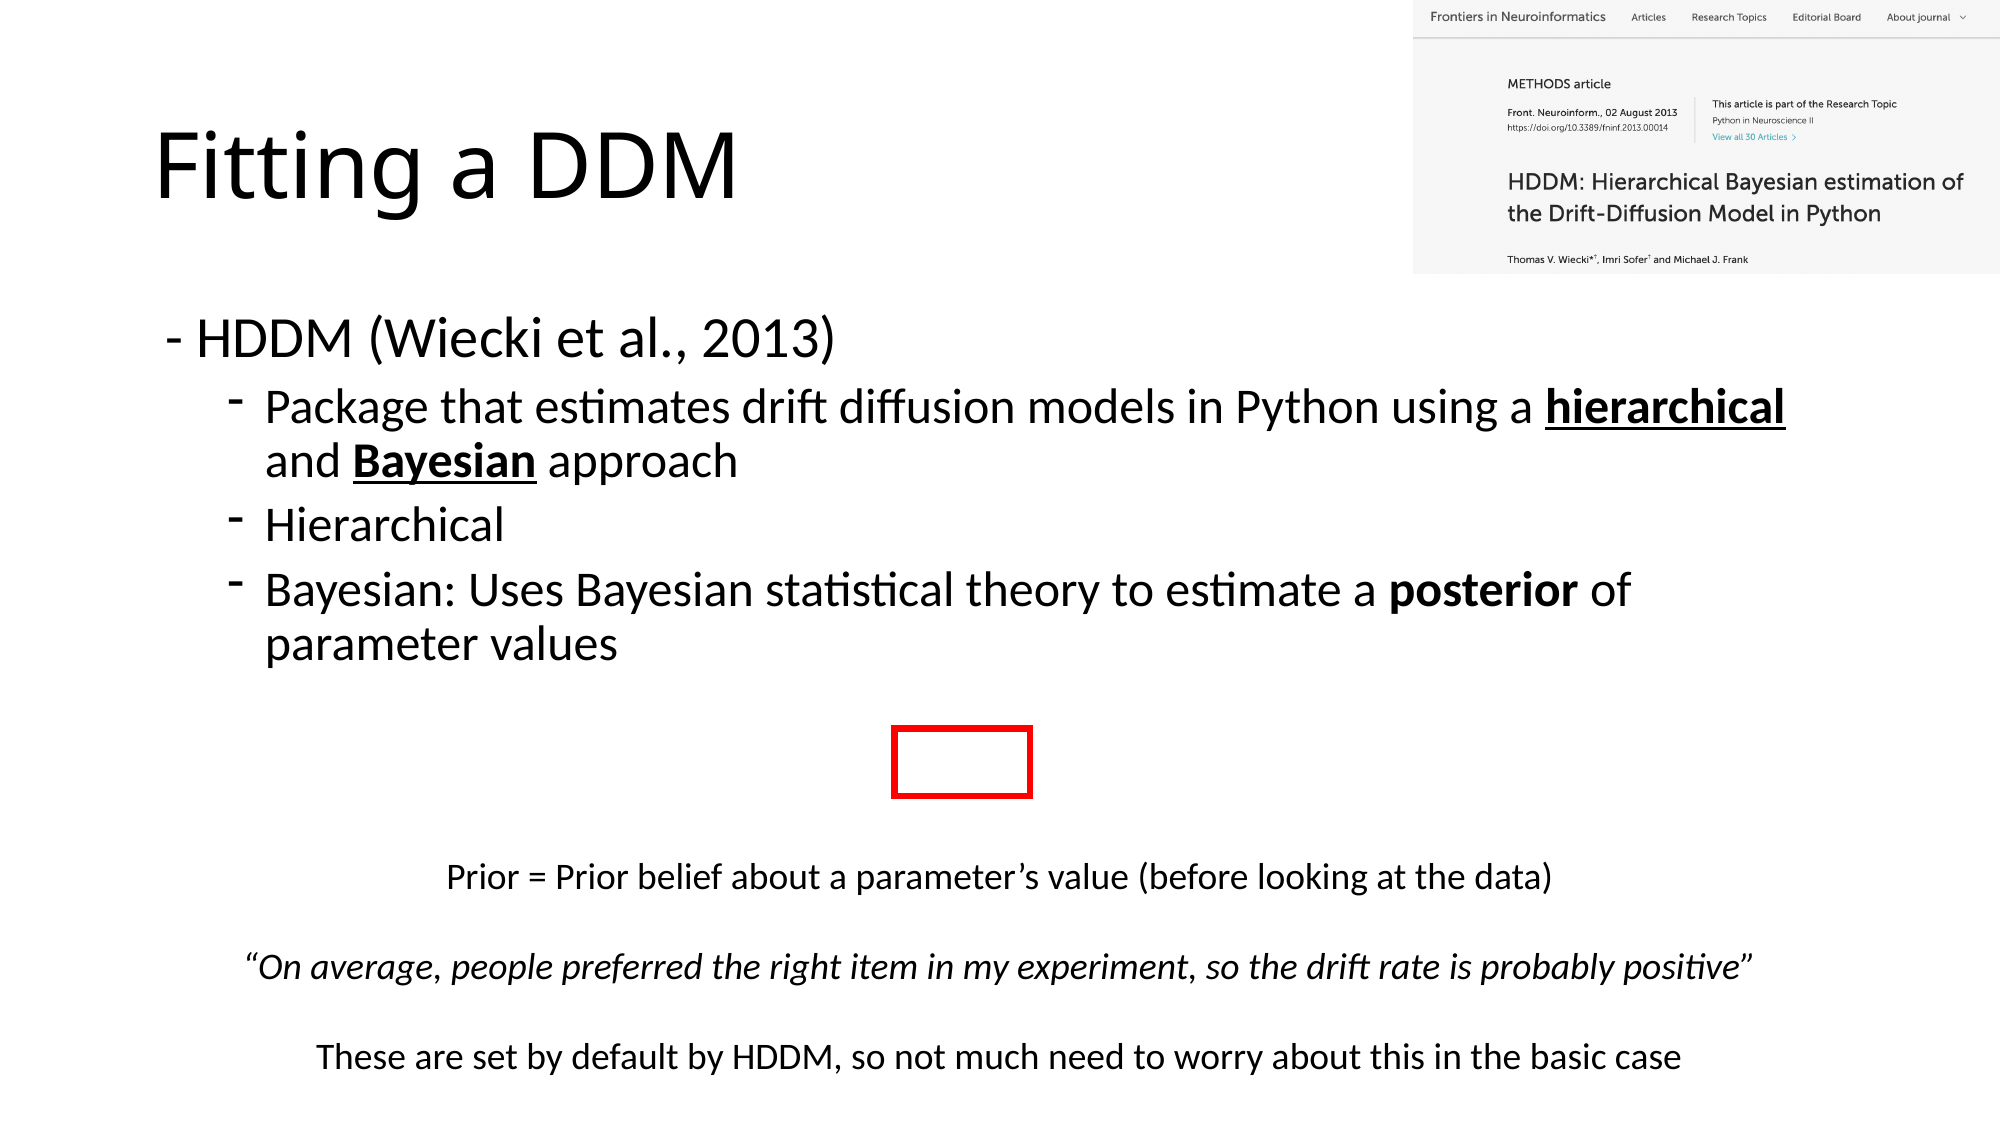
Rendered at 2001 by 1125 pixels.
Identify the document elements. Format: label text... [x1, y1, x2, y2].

text_box Prior = Prior belief about a parameter’s value (before looking at the data) “On average, people preferred the right item in my experiment, so the drift rate is probably positive” These are set by default by HDDM, so not much need to worry about this in the basic case [227, 844, 1773, 1084]
picture [1413, 0, 2000, 274]
title Fitting a DDM [137, 59, 1863, 278]
text_box [894, 728, 1031, 797]
